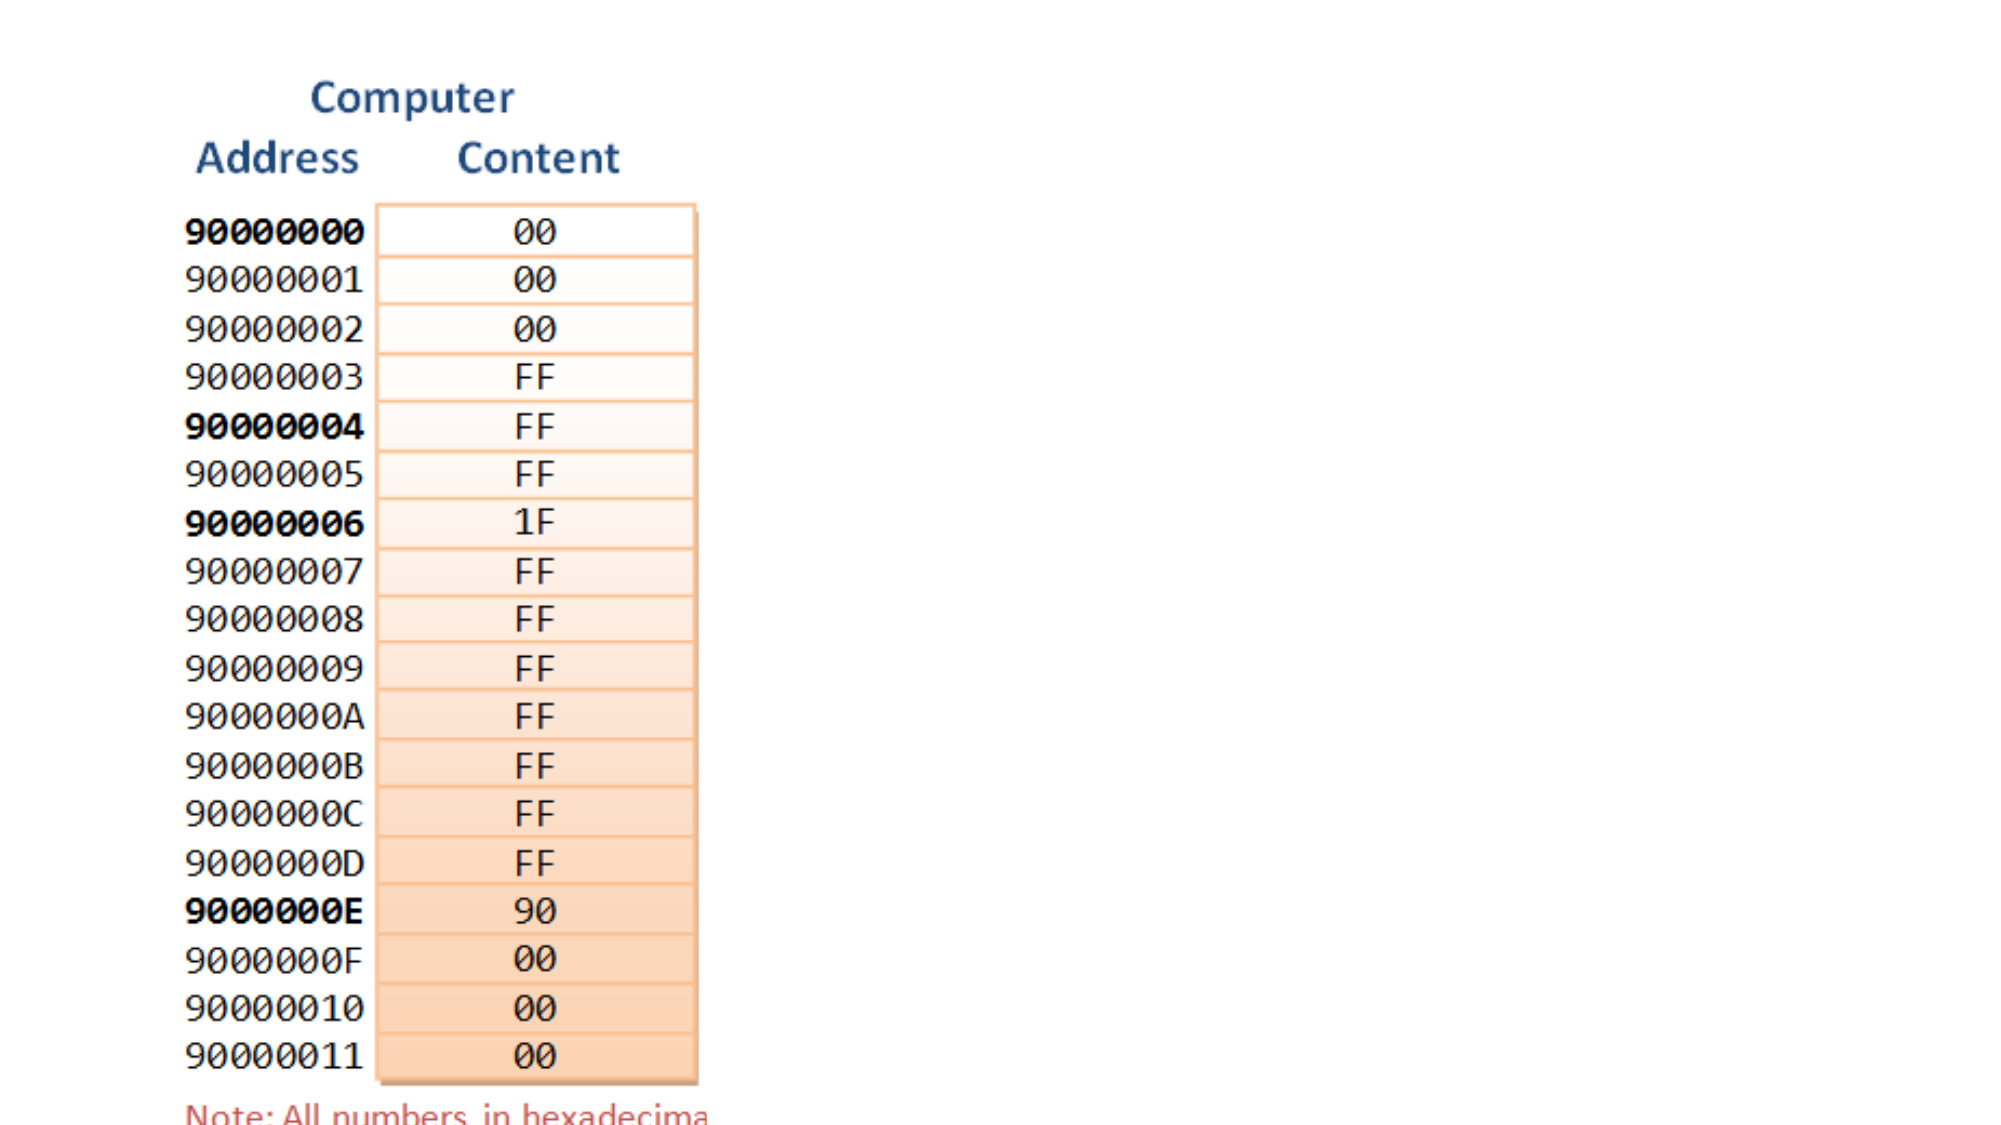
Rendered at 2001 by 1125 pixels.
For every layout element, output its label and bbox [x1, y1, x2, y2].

picture [159, 59, 707, 1125]
